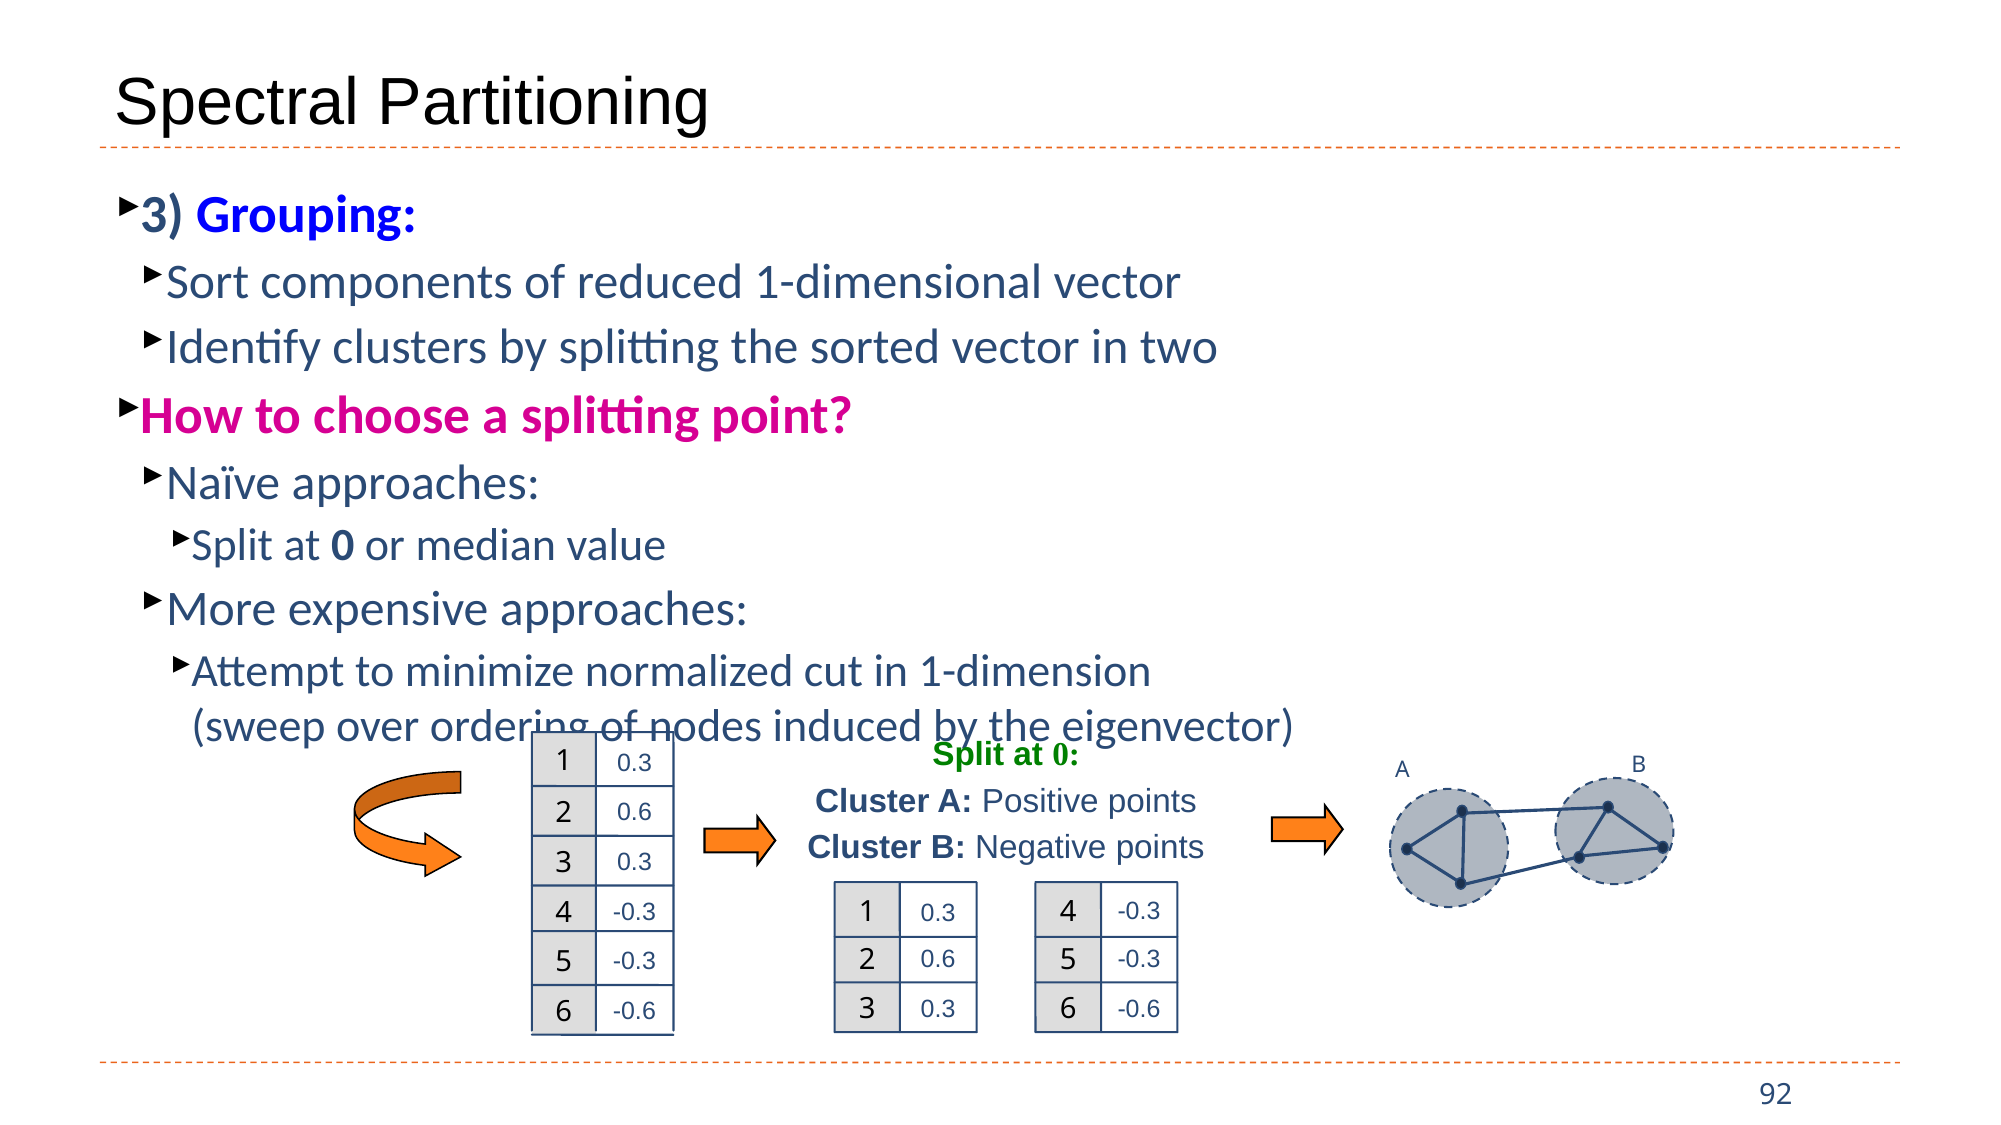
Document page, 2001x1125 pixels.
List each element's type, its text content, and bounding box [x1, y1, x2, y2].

text_box 4 [532, 886, 595, 931]
text_box 4 [1036, 883, 1101, 936]
list 3) Grouping: Sort components of reduced 1-dimensional vector Identify clusters by splitting the sorted vector in two How to choose a splitting point? Naïve approaches: Split at 0 or median value More expensive approaches: Attempt to minimize normalized cut in 1-dimension (sweep over ordering of nodes induced by the eigenvector) [100, 171, 1451, 763]
text_box -0.3 [1102, 883, 1177, 936]
text_box [1412, 815, 1465, 880]
text_box [1390, 788, 1509, 908]
text_box 0.3 [900, 887, 976, 936]
text_box 0.3 [596, 836, 673, 885]
text_box -0.3 [596, 932, 673, 936]
text_box -0.3 [596, 936, 673, 985]
text_box Split at 0: Cluster A: Positive points Cluster B: Negative points [775, 724, 1237, 873]
text_box [1271, 805, 1343, 853]
text_box [1455, 877, 1466, 890]
text_box 6 [1036, 983, 1101, 1032]
text_box [704, 816, 775, 865]
text_box 0.3 [596, 736, 673, 786]
text_box [1573, 851, 1585, 864]
text_box 5 [1036, 937, 1101, 982]
text_box B [1616, 742, 1662, 785]
text_box [1401, 843, 1412, 855]
text_box [1602, 801, 1614, 813]
text_box 0.6 [596, 787, 673, 835]
title Spectral Partitioning [99, 24, 1900, 146]
text_box 3 [532, 836, 595, 885]
text_box -0.3 [596, 886, 673, 931]
text_box 1 [835, 883, 899, 936]
text_box 2 [532, 787, 595, 835]
text_box 1 [532, 733, 595, 786]
text_box [354, 771, 461, 877]
text_box 0.6 [900, 937, 976, 982]
text_box 0.3 [900, 983, 976, 1032]
text_box [1657, 841, 1669, 854]
text_box 3 [835, 983, 899, 1032]
text_box [1555, 777, 1674, 885]
text_box 6 [531, 985, 596, 1034]
text_box [1581, 811, 1658, 856]
text_box [1457, 805, 1468, 818]
text_box -0.6 [1102, 983, 1177, 1032]
text_box -0.3 [1102, 937, 1177, 982]
text_box A [1380, 746, 1425, 790]
text_box -0.6 [596, 986, 674, 1034]
text_box 5 [532, 936, 595, 985]
text_box 4 [532, 932, 595, 936]
text_box 2 [835, 937, 899, 982]
